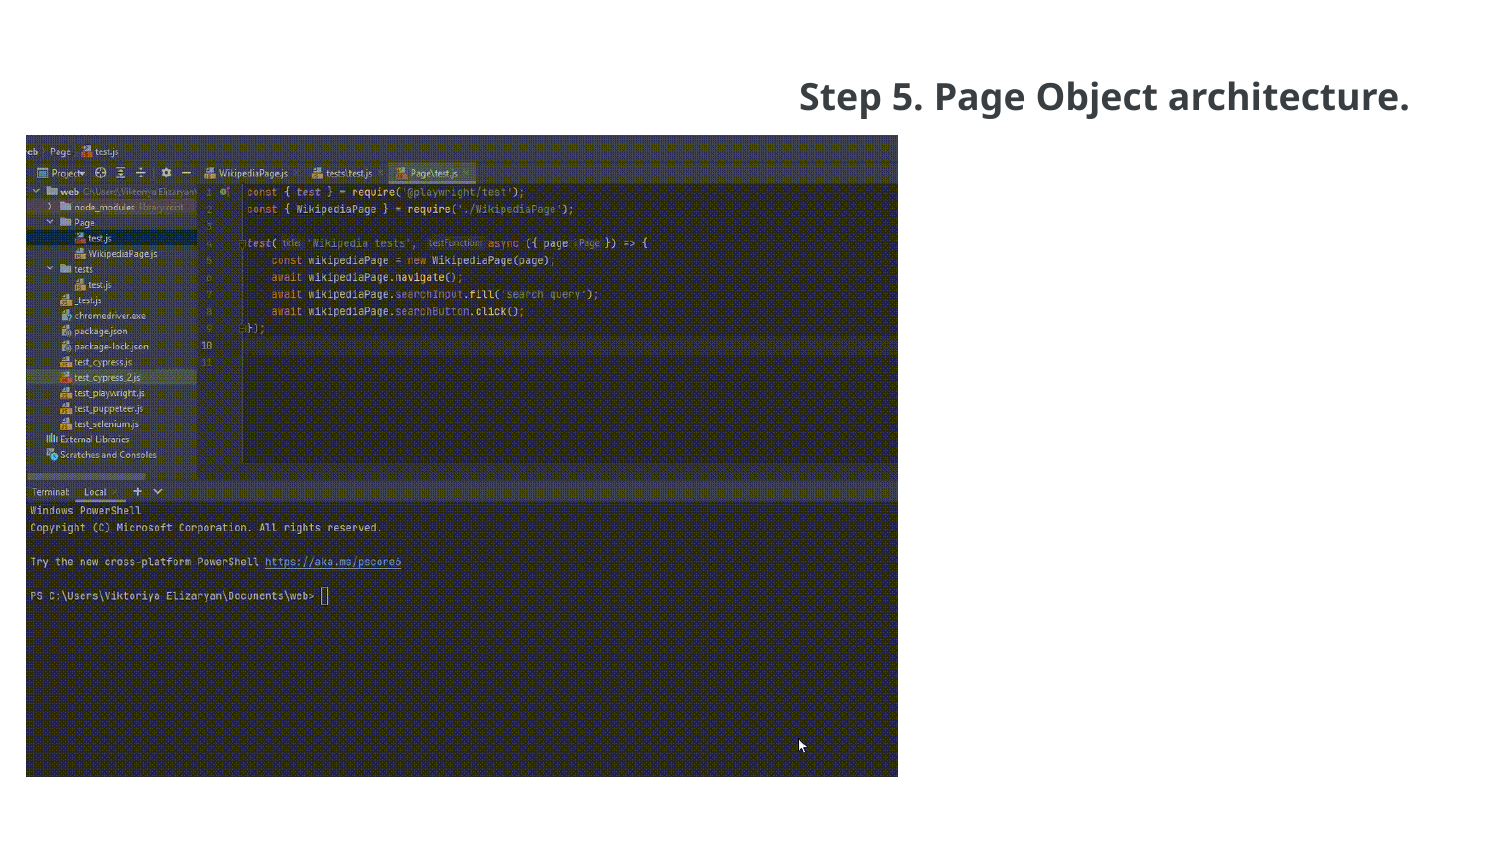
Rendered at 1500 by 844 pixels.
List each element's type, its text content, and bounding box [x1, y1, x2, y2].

text_box Step 5. Page Object architecture. [40, 57, 1426, 136]
picture [26, 135, 898, 778]
